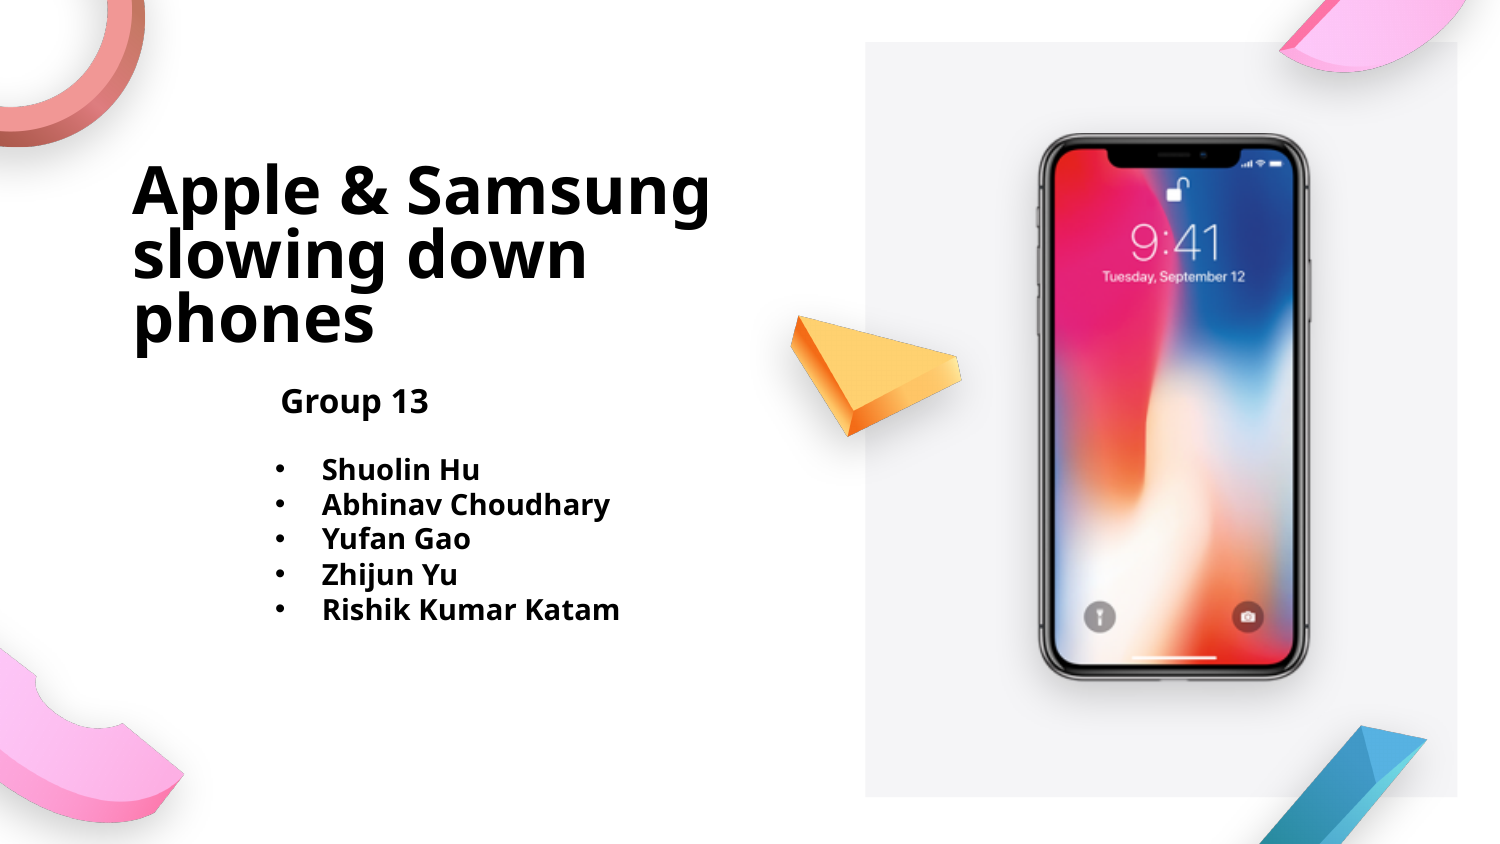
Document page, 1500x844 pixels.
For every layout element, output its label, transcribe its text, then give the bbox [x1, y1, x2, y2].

subtitle Group 13 [260, 380, 450, 421]
picture [1001, 132, 1348, 711]
picture [1220, 710, 1450, 844]
text_box Shuolin Hu Abhinav Choudhary Yufan Gao Zhijun Yu Rishik Kumar Katam [259, 443, 669, 634]
picture [750, 235, 998, 491]
picture [1247, 0, 1500, 124]
picture [0, 549, 214, 844]
title Apple & Samsung slowing down phones [117, 163, 866, 321]
picture [0, 0, 166, 164]
